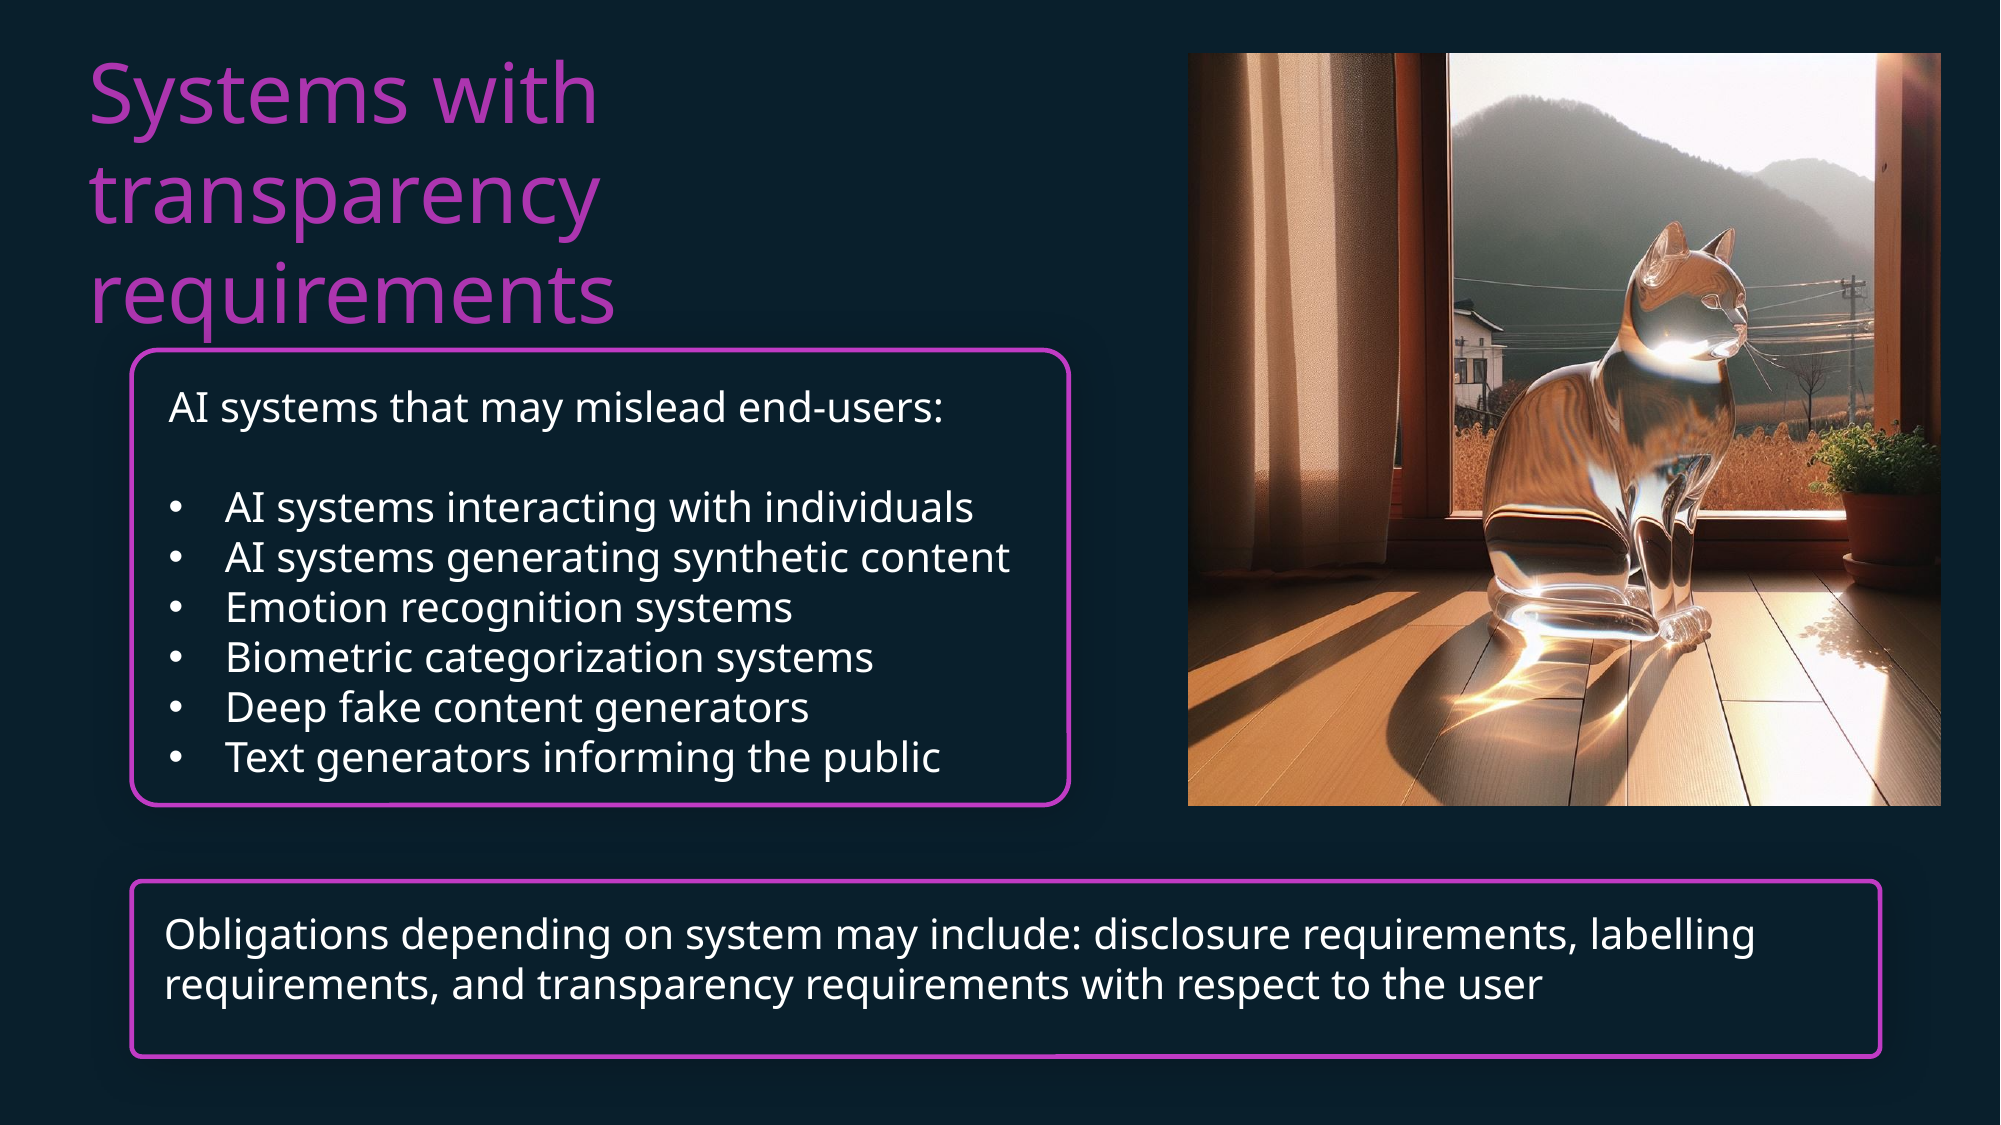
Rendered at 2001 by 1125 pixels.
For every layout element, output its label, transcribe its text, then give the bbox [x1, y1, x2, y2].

text_box Obligations depending on system may include: disclosure requirements, labelling requirements, and transparency requirements with respect to the user [131, 881, 1881, 1057]
title Systems with transparency requirements [88, 40, 1113, 341]
text_box AI systems that may mislead end-users: AI systems interacting with individuals AI systems generating synthetic content Emotion recognition systems Biometric categorization systems Deep fake content generators Text generators informing the public [131, 350, 1069, 806]
picture [1188, 53, 1941, 806]
